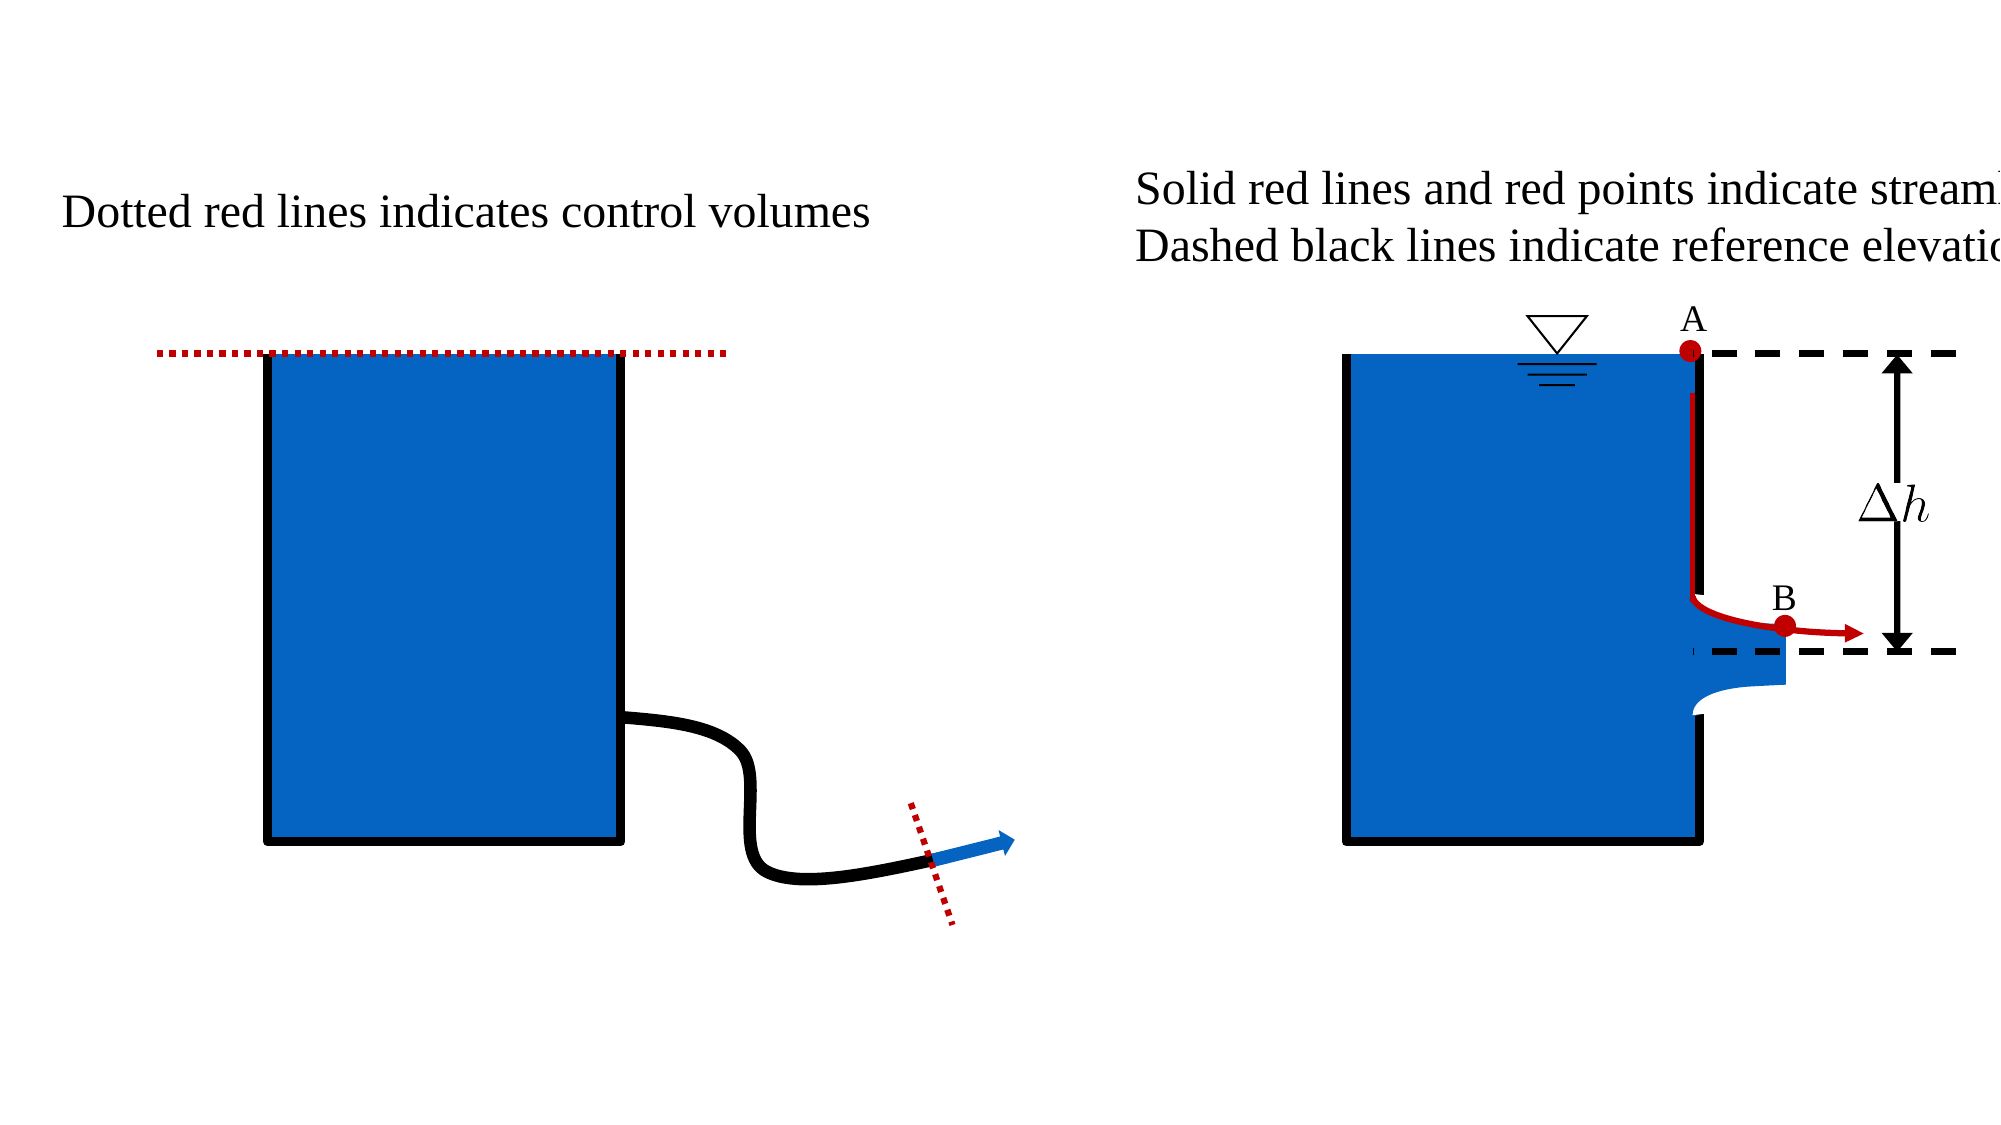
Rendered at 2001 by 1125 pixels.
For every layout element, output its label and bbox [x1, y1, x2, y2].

text_box [42, 148, 2000, 926]
